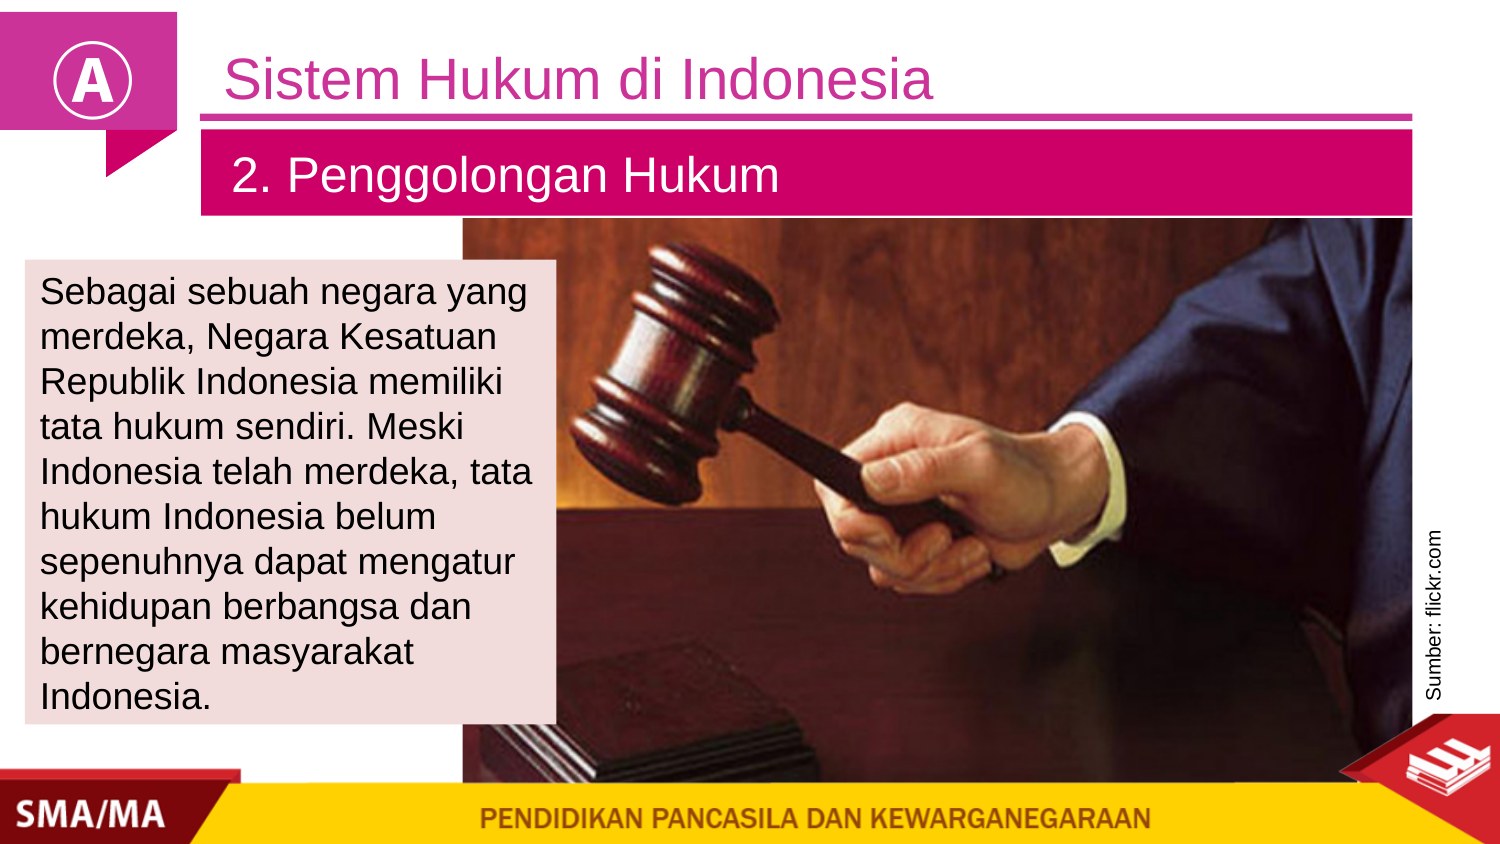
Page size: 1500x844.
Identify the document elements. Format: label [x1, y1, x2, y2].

text_box [24, 129, 1454, 707]
picture [0, 708, 1500, 844]
text_box [0, 11, 1436, 178]
